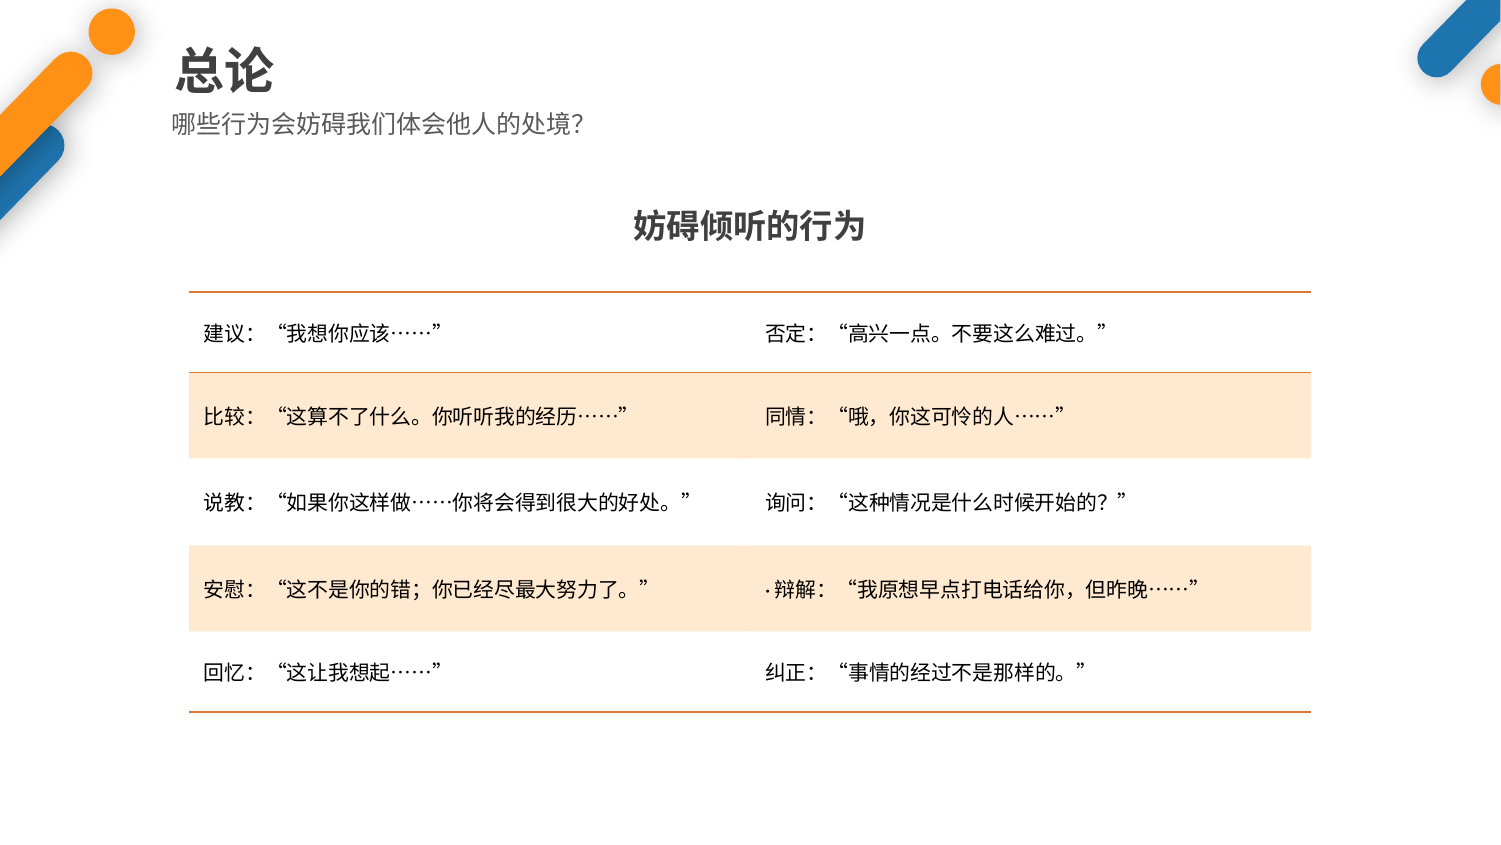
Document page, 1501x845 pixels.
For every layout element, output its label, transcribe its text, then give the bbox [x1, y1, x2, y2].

table_cell 说教：“如果你这样做……你将会得到很大的好处。” [189, 458, 750, 545]
text_box 妨碍倾听的行为 [525, 205, 975, 246]
table_cell 纠正：“事情的经过不是那样的。” [750, 631, 1311, 711]
table_cell ·辩解：“我原想早点打电话给你，但昨晚……” [750, 545, 1311, 631]
text_box 哪些行为会妨碍我们体会他人的处境？ [171, 108, 1377, 139]
table_cell 同情：“哦，你这可怜的人……” [750, 373, 1311, 458]
table_header 建议：“我想你应该……” [189, 293, 750, 372]
table_cell 安慰：“这不是你的错；你已经尽最大努力了。” [189, 545, 750, 631]
table_header 否定：“高兴一点。不要这么难过。” [750, 293, 1311, 372]
table_cell 回忆：“这让我想起……” [189, 631, 750, 711]
table_cell 比较：“这算不了什么。你听听我的经历……” [189, 373, 750, 458]
text_box 总论 [159, 32, 1046, 108]
table_cell 询问：“这种情况是什么时候开始的？” [750, 458, 1311, 545]
